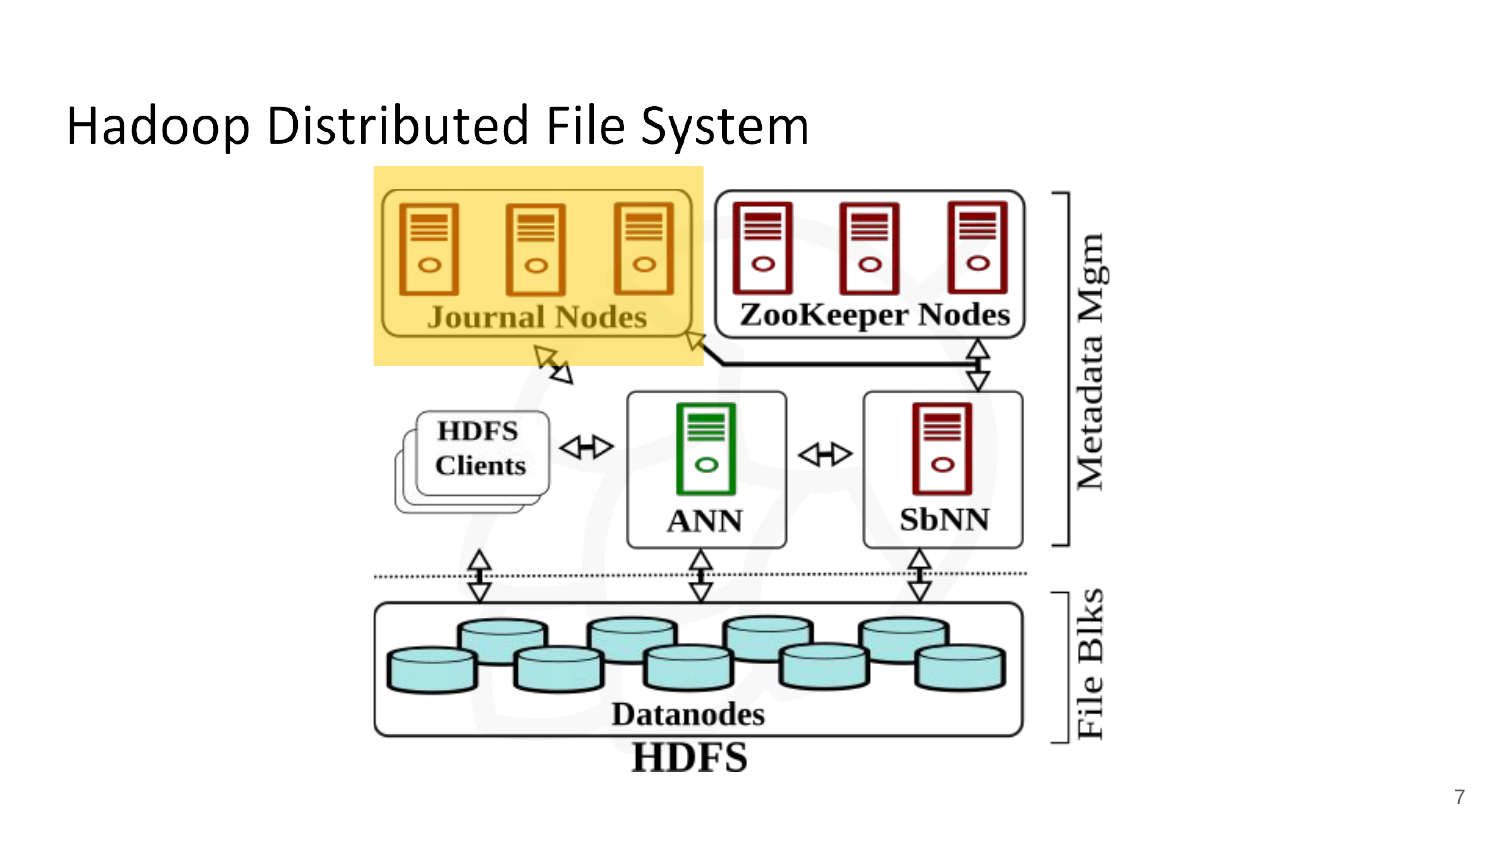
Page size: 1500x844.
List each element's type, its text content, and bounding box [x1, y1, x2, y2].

text_box [373, 166, 704, 366]
slide_number 7 [1438, 785, 1470, 844]
text_box [373, 189, 1110, 772]
text_box [69, 103, 807, 154]
